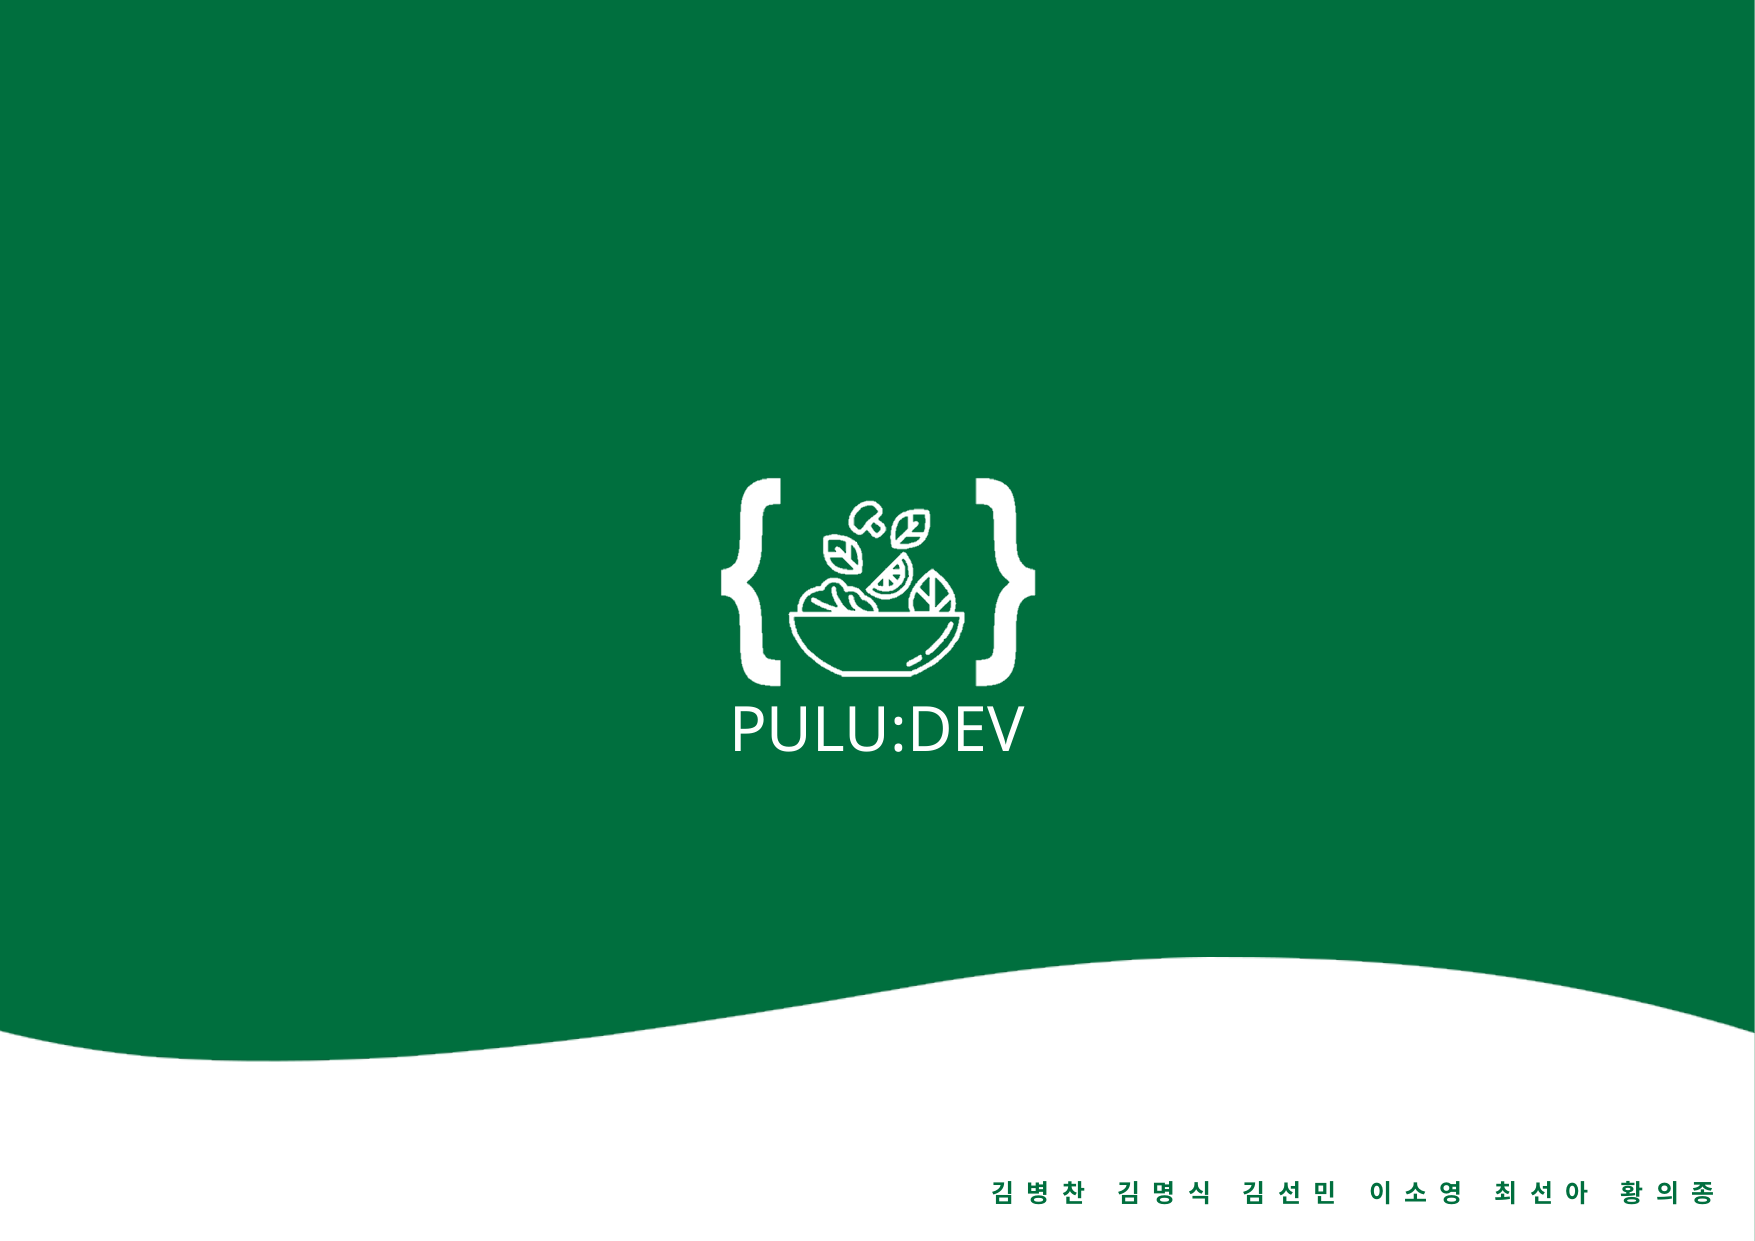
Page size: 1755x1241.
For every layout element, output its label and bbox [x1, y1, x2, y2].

text_box [674, 468, 1080, 773]
text_box [0, 957, 1755, 1241]
